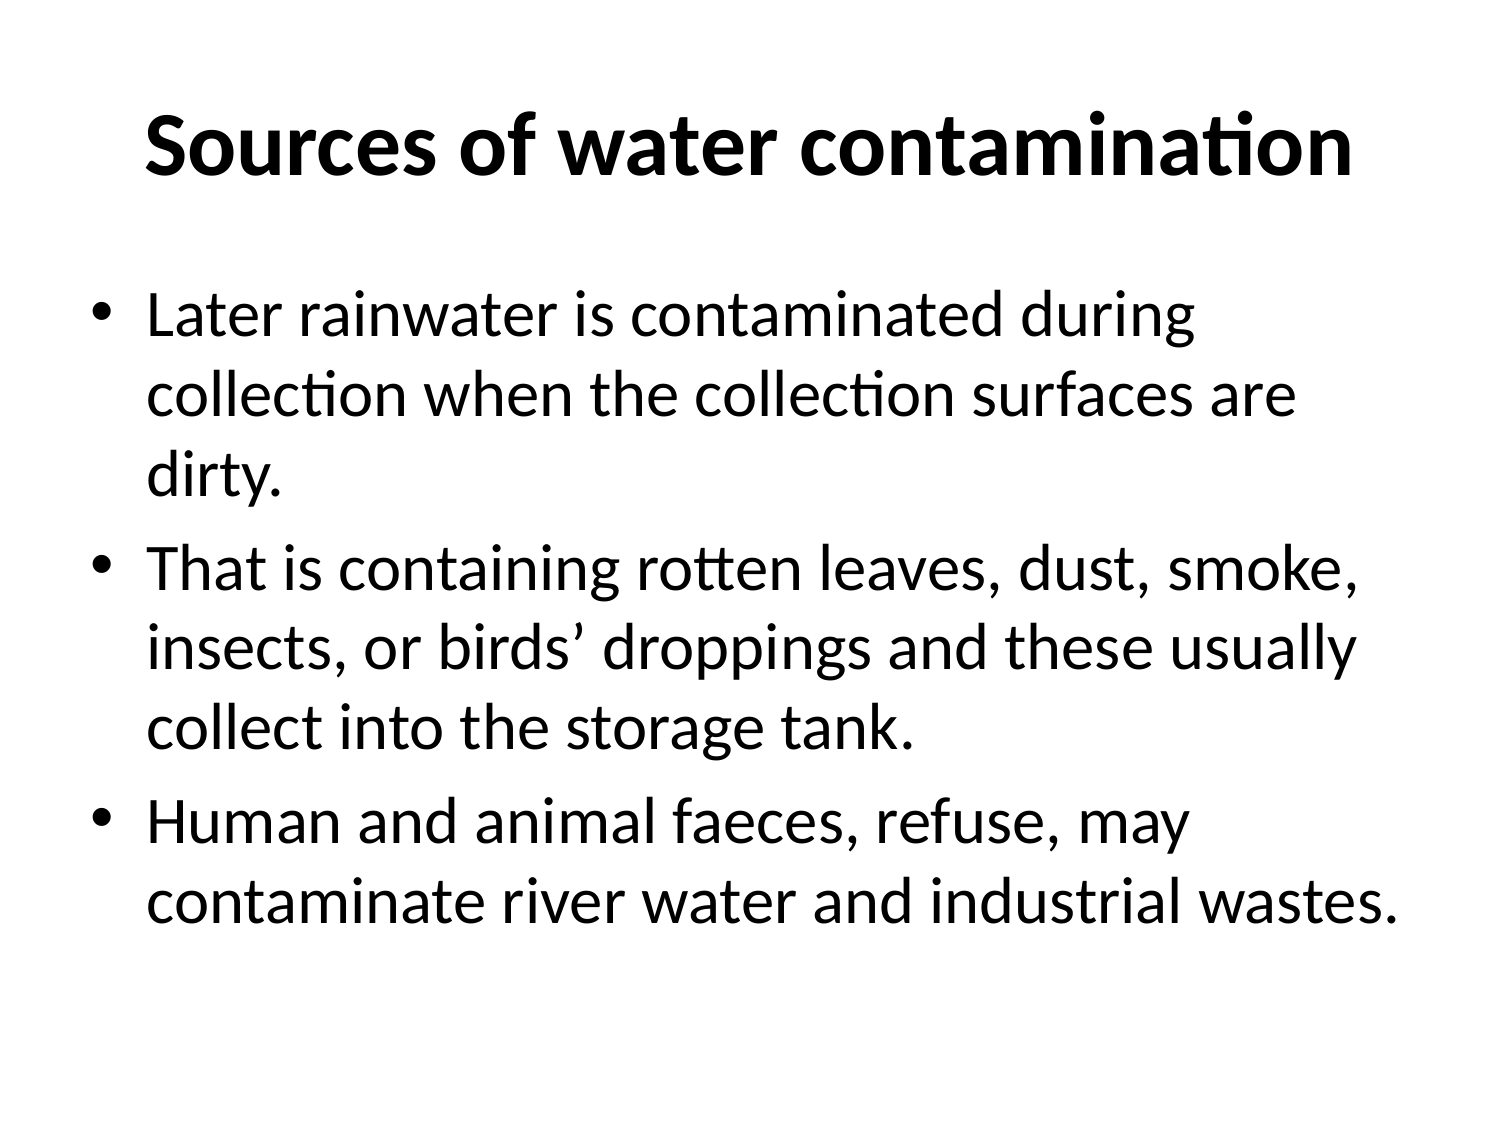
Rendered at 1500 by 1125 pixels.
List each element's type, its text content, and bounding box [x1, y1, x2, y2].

list Later rainwater is contaminated during collection when the collection surfaces are dirty. That is containing rotten leaves, dust, smoke, insects, or birds’ droppings and these usually collect into the storage tank. Human and animal faeces, refuse, may contaminate river water and industrial wastes. [75, 262, 1425, 1005]
title Sources of water contamination [75, 45, 1425, 233]
